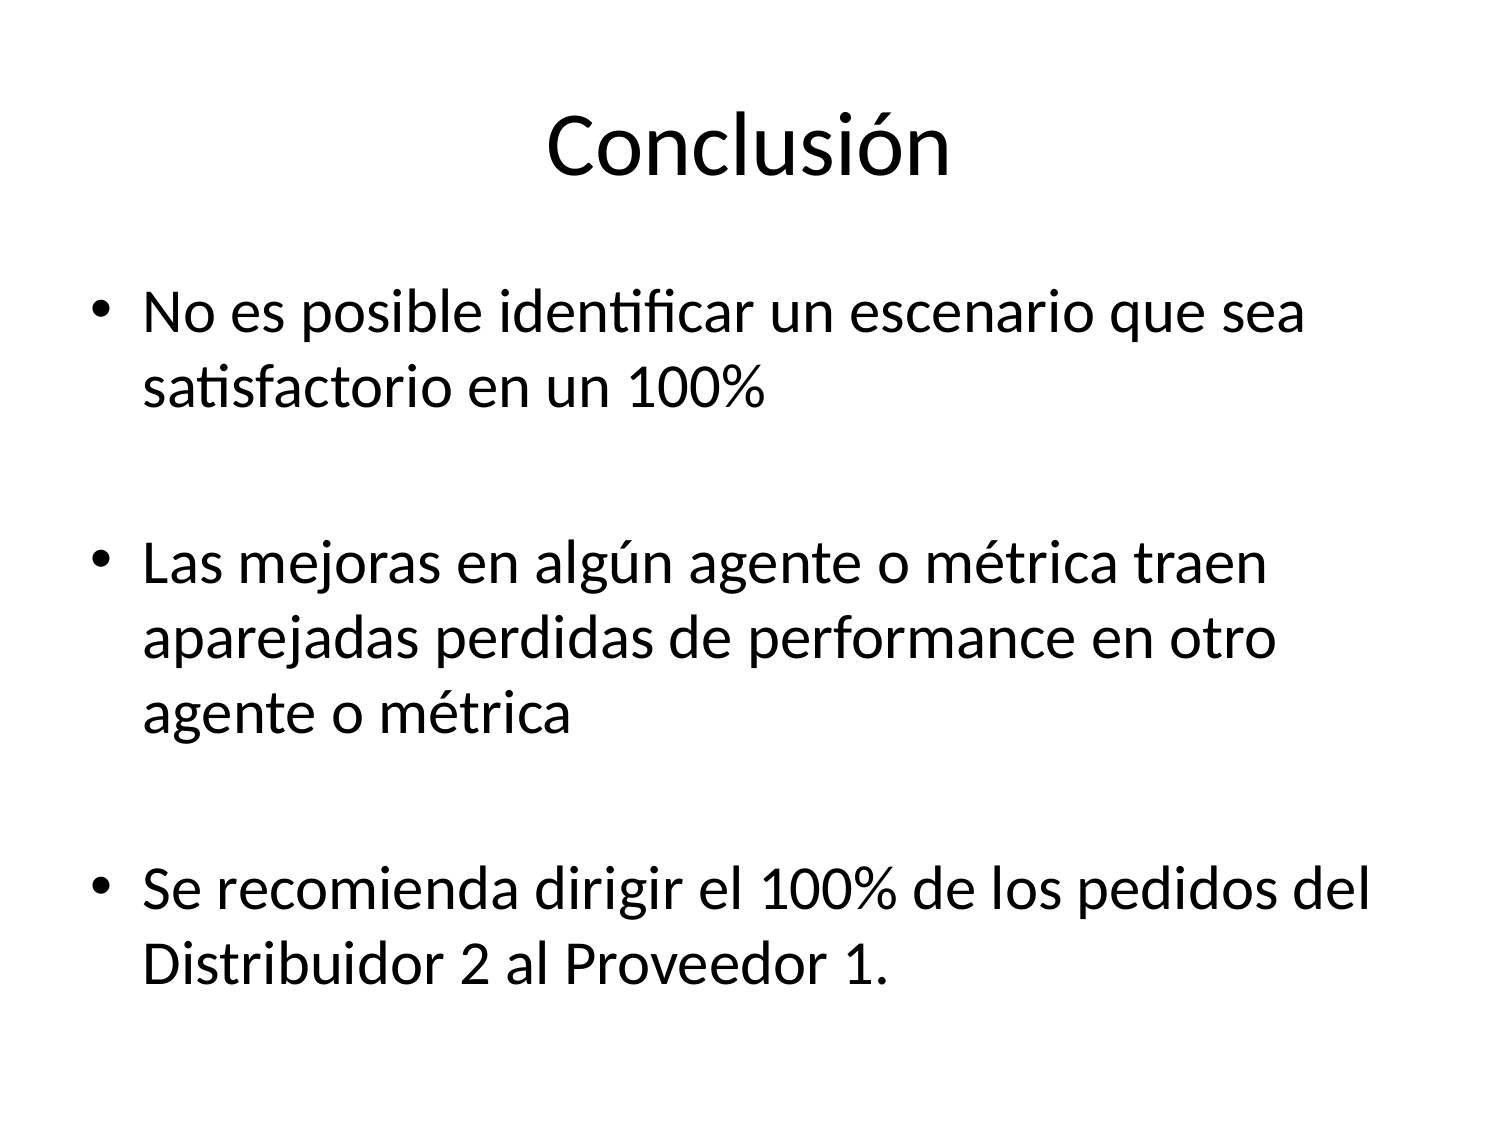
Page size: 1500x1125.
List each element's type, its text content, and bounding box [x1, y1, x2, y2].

title Conclusión [75, 45, 1425, 233]
list No es posible identificar un escenario que sea satisfactorio en un 100% Las mejoras en algún agente o métrica traen aparejadas perdidas de performance en otro agente o métrica Se recomienda dirigir el 100% de los pedidos del Distribuidor 2 al Proveedor 1. [75, 262, 1425, 1005]
